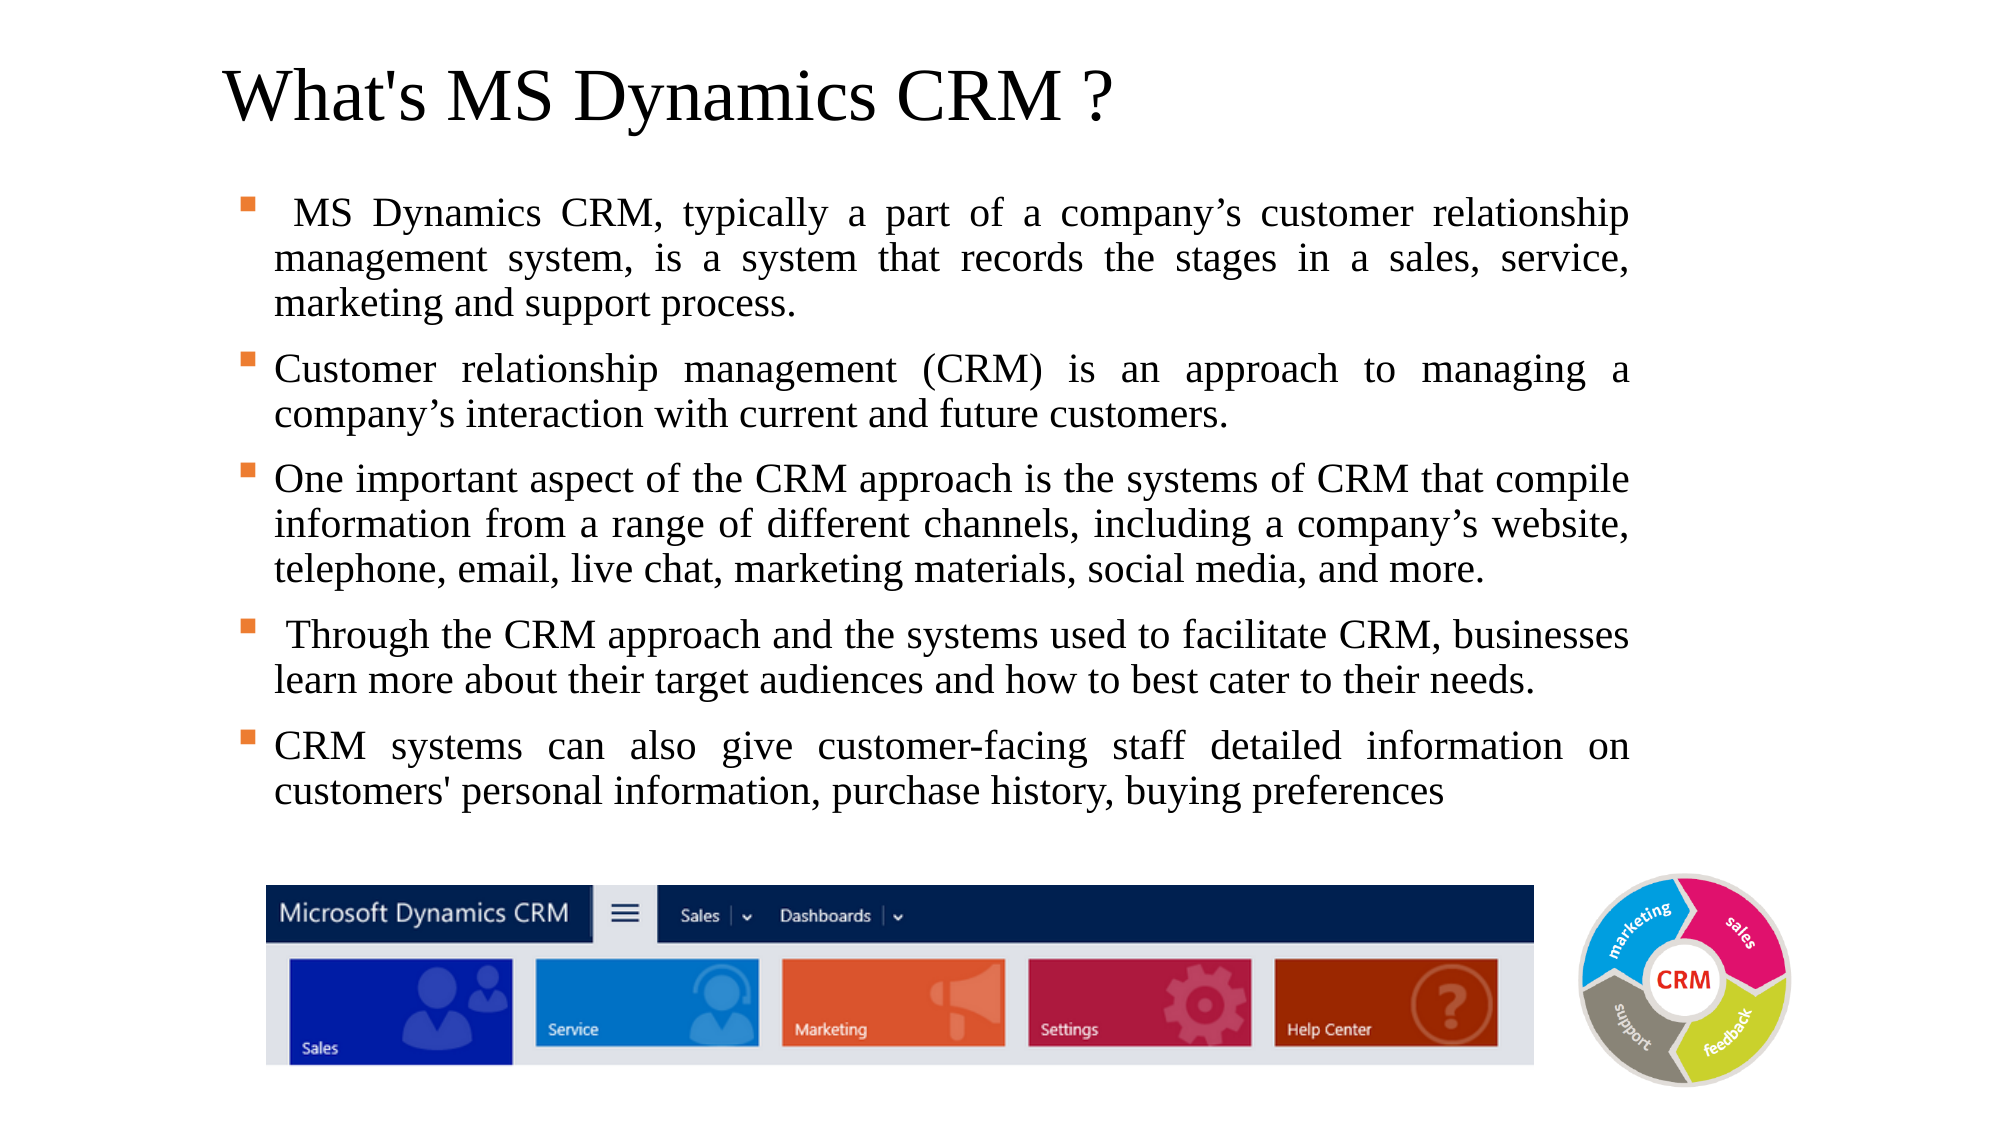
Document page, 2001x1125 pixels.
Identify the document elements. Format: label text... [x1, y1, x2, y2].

text_box MS Dynamics CRM, typically a part of a company’s customer relationship management system, is a system that records the stages in a sales, service, marketing and support process. Customer relationship management (CRM) is an approach to managing a company’s interaction with current and future customers. One important aspect of the CRM approach is the systems of CRM that compile information from a range of different channels, including a company’s website, telephone, email, live chat, marketing materials, social media, and more. Through the CRM approach and the systems used to facilitate CRM, businesses learn more about their target audiences and how to best cater to their needs. CRM systems can also give customer-facing staff detailed information on customers' personal information, purchase history, buying preferences [221, 226, 1646, 994]
picture [266, 885, 1534, 1074]
text_box What's MS Dynamics CRM ? [207, 37, 1691, 226]
picture [1572, 867, 1798, 1092]
